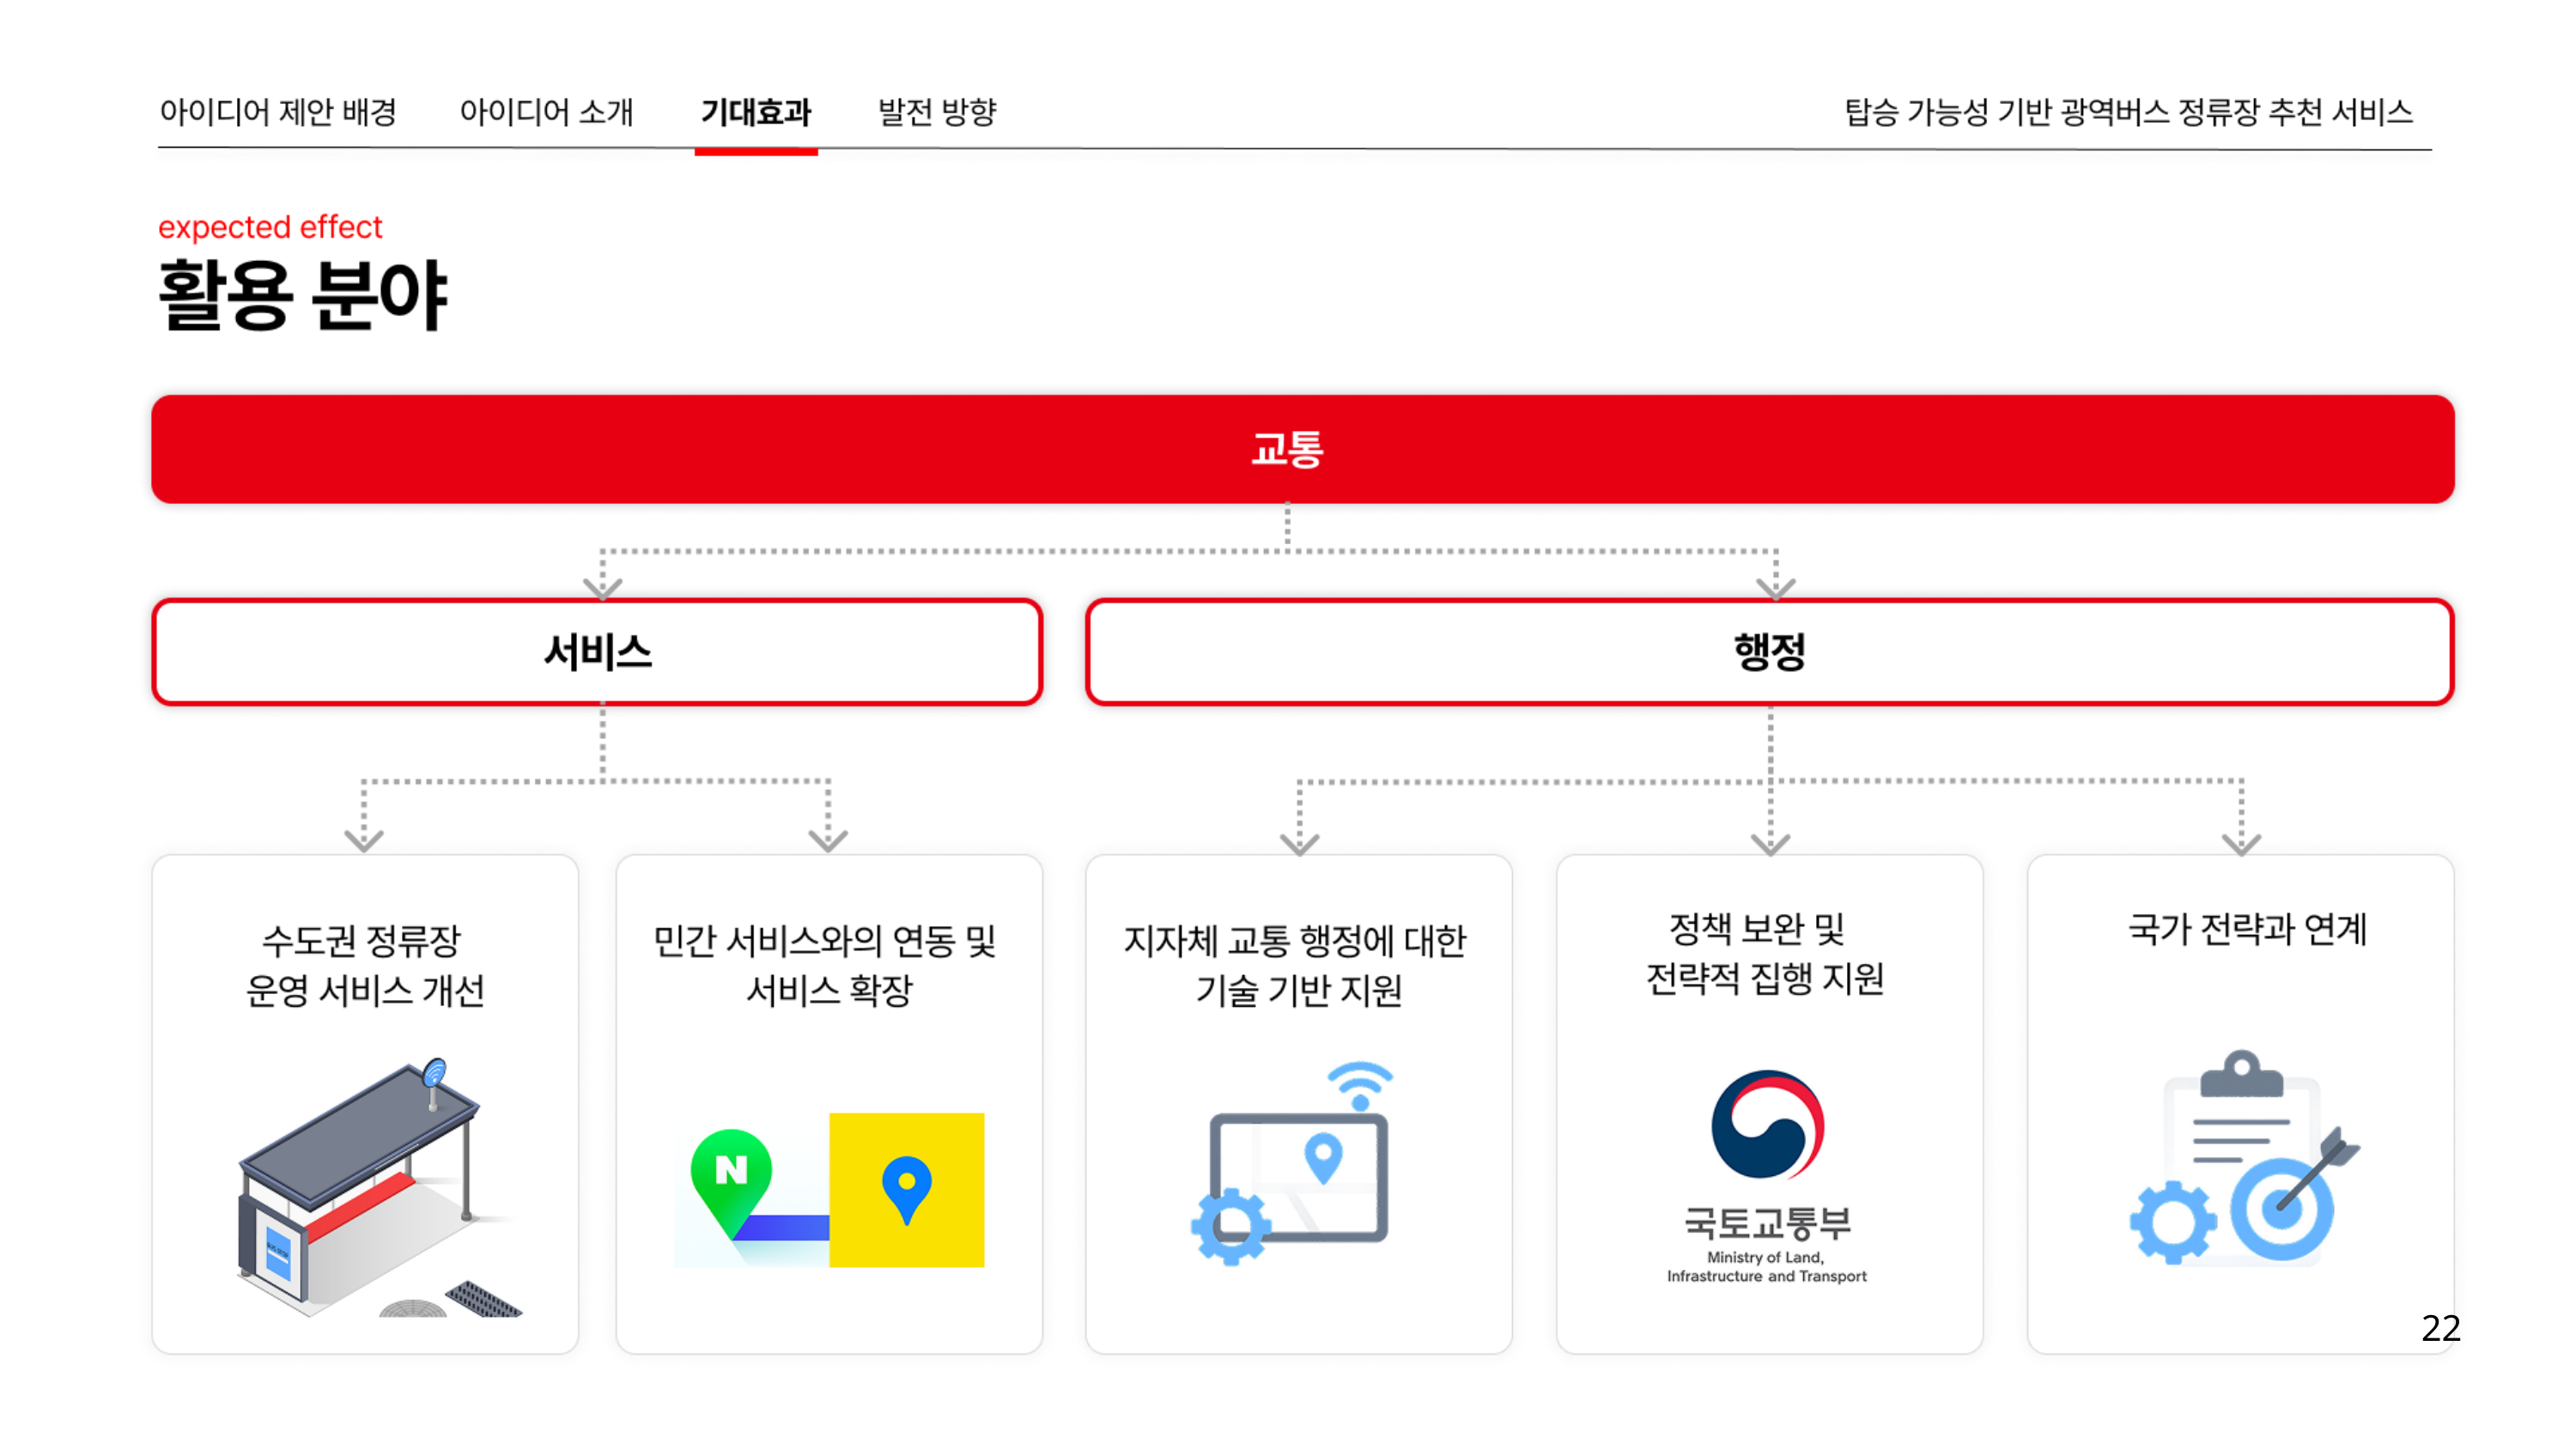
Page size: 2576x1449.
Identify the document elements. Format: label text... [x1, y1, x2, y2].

text_box 22 [2421, 1298, 2463, 1349]
text_box [0, 0, 2576, 1449]
